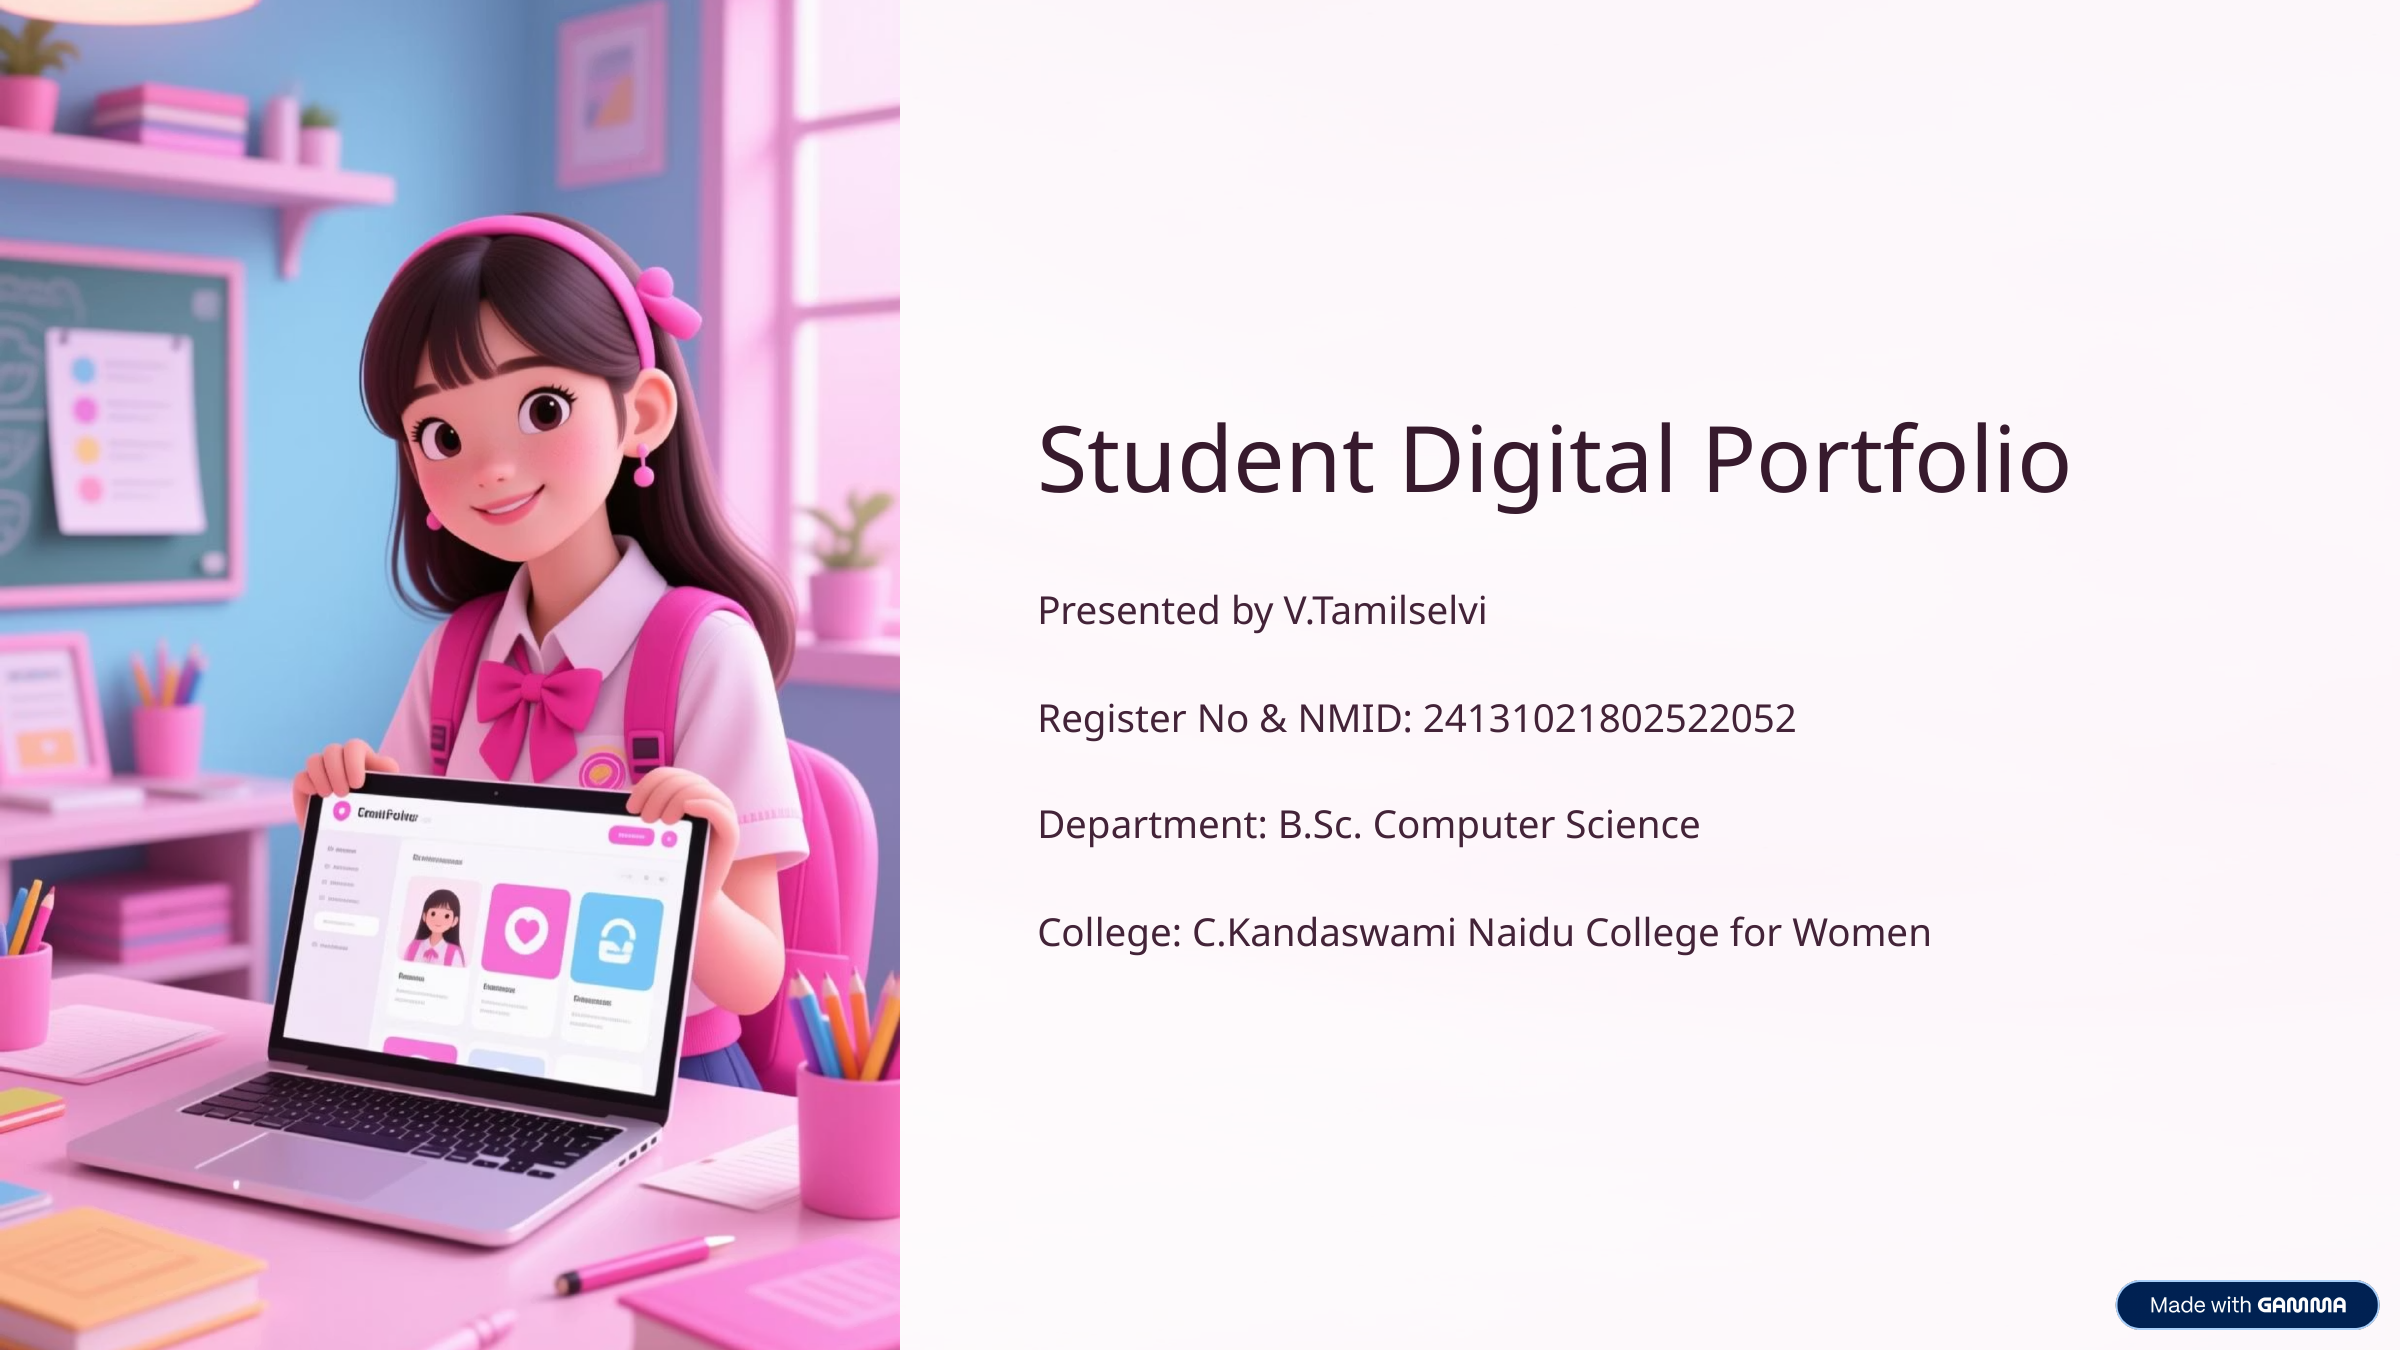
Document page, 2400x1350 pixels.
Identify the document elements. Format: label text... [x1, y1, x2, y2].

text_box Presented by V.Tamilselvi [1037, 570, 2263, 634]
picture [0, 0, 900, 1350]
text_box Register No & NMID: 24131021802522052 [1037, 677, 2263, 740]
text_box Student Digital Portfolio [1037, 395, 2160, 512]
picture [2106, 1271, 2389, 1339]
text_box College: C.Kandaswami Naidu College for Women [1037, 891, 2263, 954]
text_box Department: B.Sc. Computer Science [1037, 784, 2263, 847]
